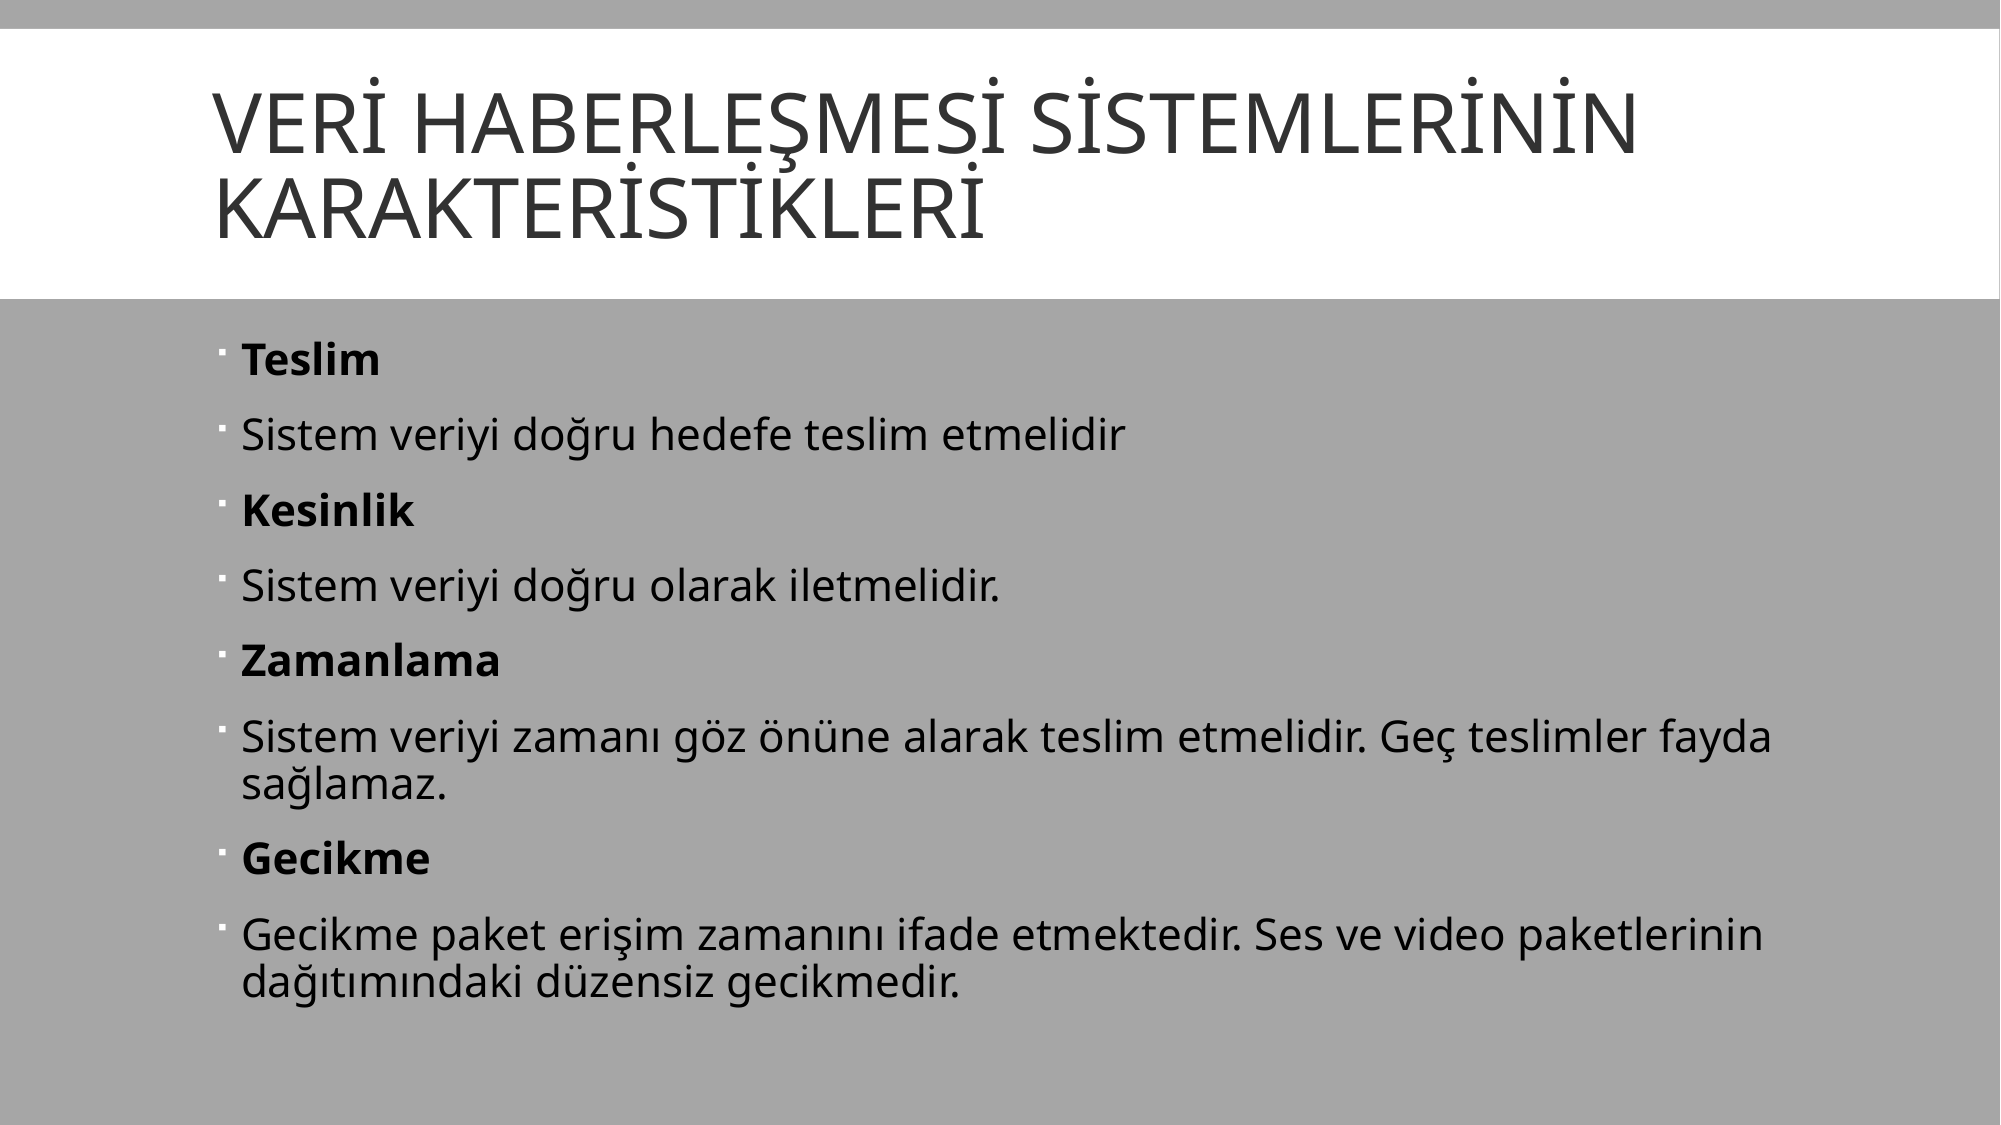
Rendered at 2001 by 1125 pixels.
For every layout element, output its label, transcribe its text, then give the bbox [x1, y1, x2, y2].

list Teslim Sistem veriyi doğru hedefe teslim etmelidir Kesinlik Sistem veriyi doğru olarak iletmelidir. Zamanlama Sistem veriyi zamanı göz önüne alarak teslim etmelidir. Geç teslimler fayda sağlamaz. Gecikme Gecikme paket erişim zamanını ifade etmektedir. Ses ve video paketlerinin dağıtımındaki düzensiz gecikmedir. [197, 329, 1803, 1020]
title Veri Haberleşmesi Sistemlerinin Karakteristikleri [197, 46, 1803, 295]
